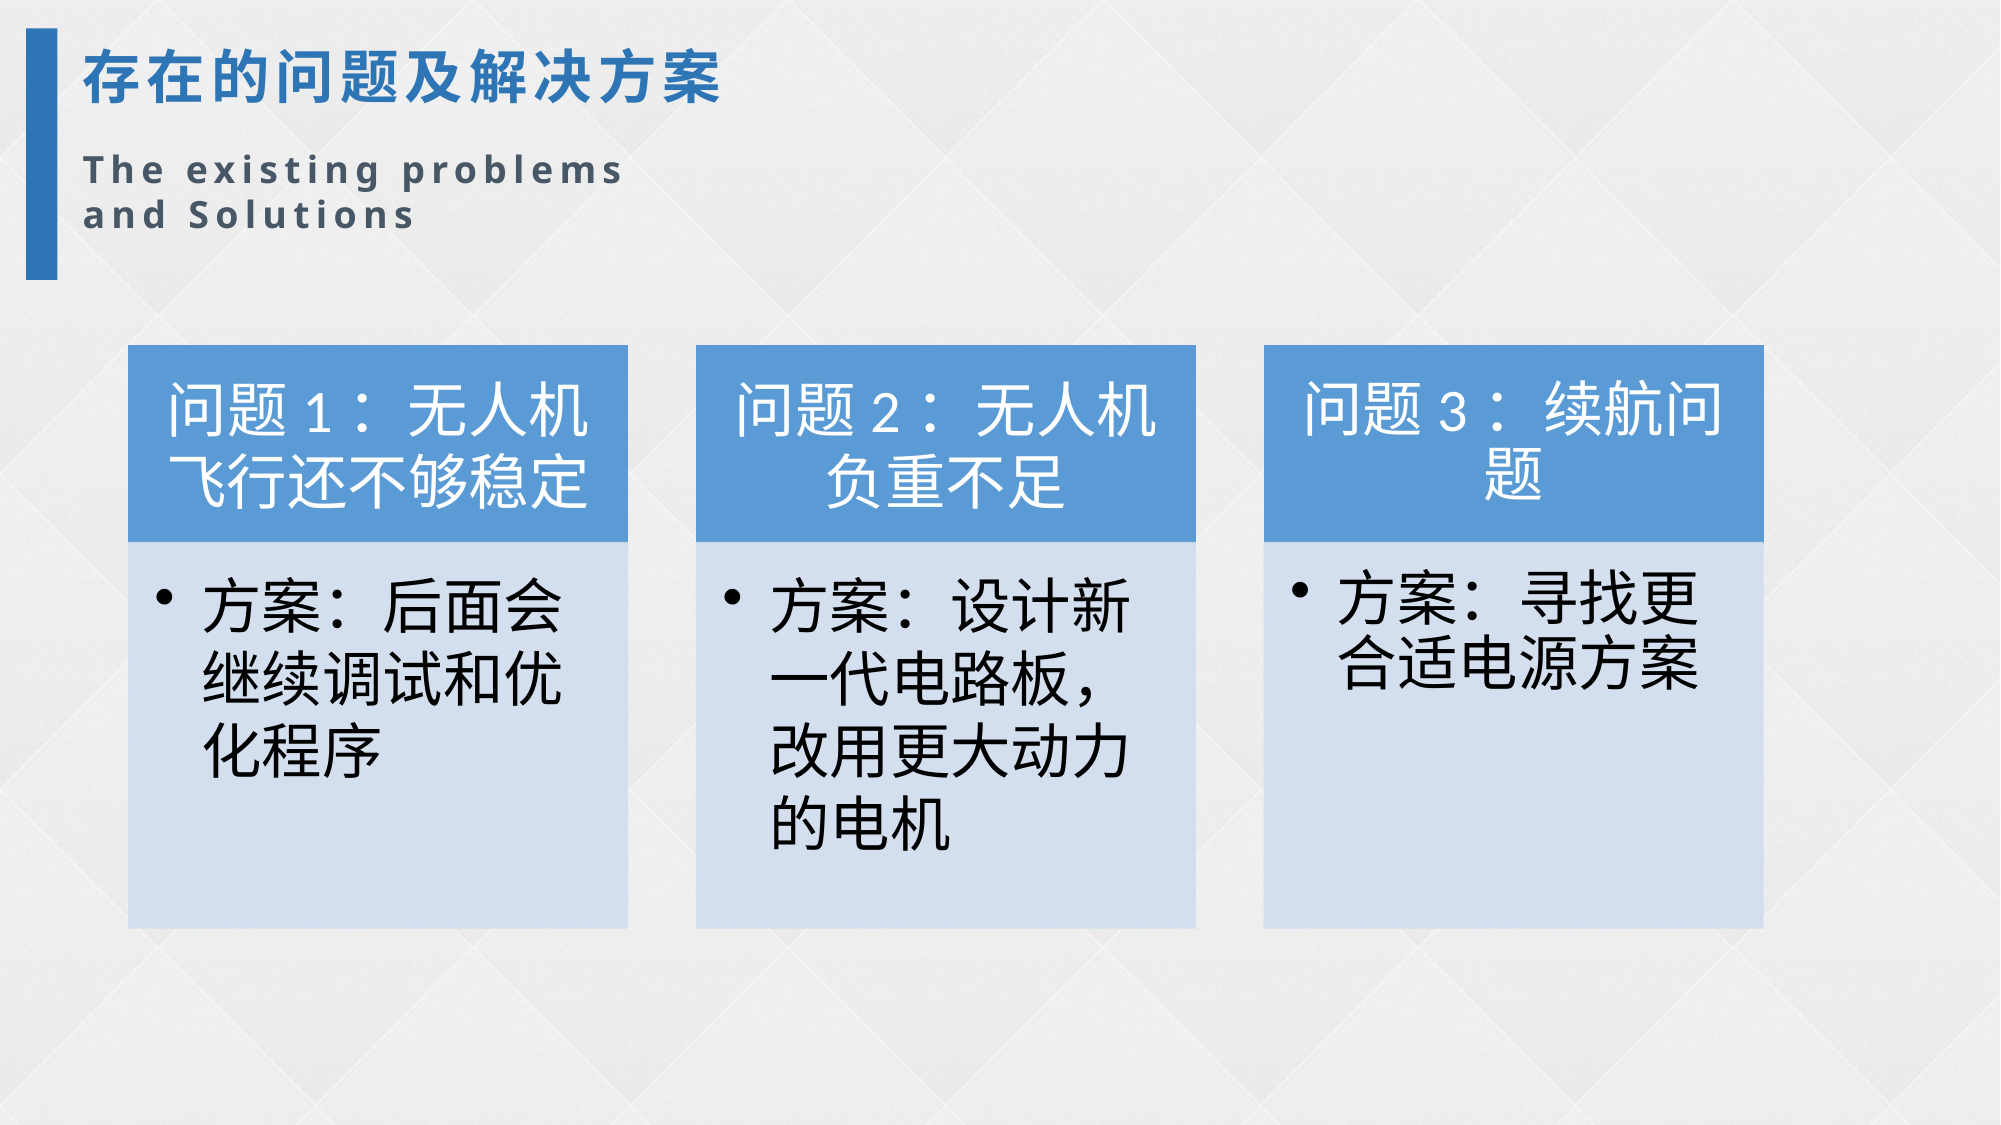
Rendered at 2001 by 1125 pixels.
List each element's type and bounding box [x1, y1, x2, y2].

text_box [26, 28, 750, 281]
text_box [128, 333, 1764, 940]
picture [0, 0, 2001, 1125]
